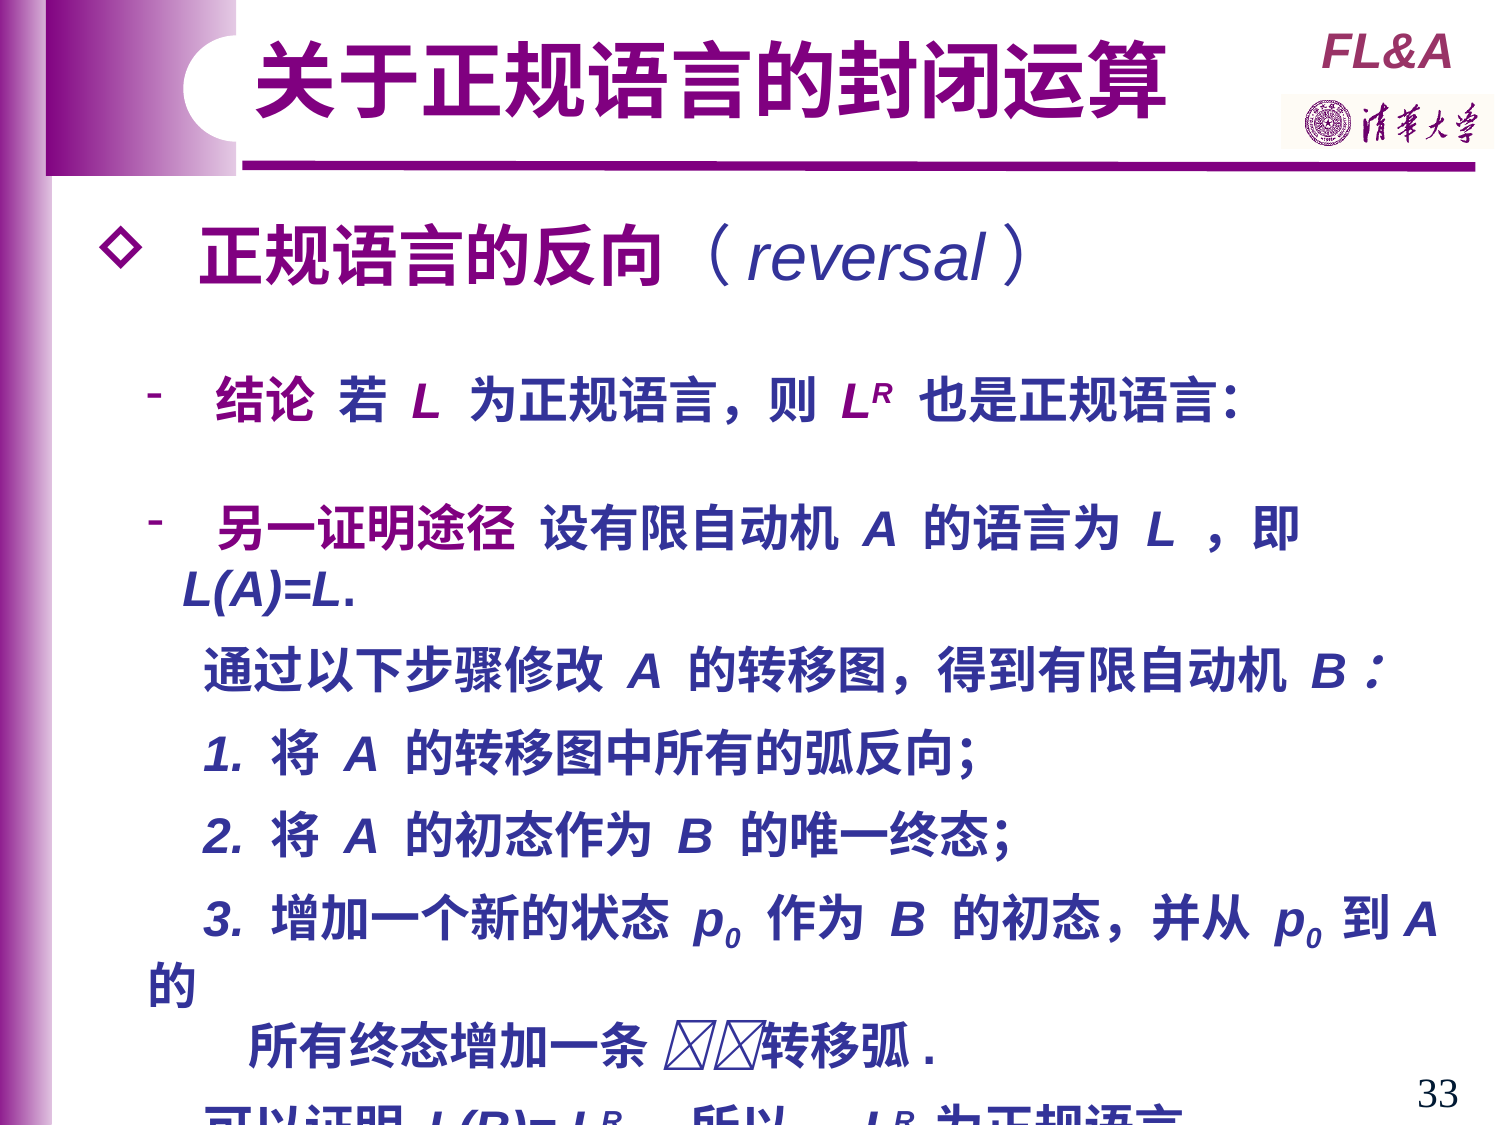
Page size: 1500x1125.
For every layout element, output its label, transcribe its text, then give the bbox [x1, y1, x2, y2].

text_box 关于正规语言的封闭运算 [239, 32, 1185, 137]
text_box 33 [1376, 1058, 1500, 1124]
text_box 正规语言的反向（reversal） [76, 215, 1377, 303]
text_box 结论 若 L 为正规语言，则 LR 也是正规语言： [131, 361, 1482, 437]
picture [1281, 94, 1495, 149]
text_box 另一证明途径 设有限自动机 A 的语言为 L ，即 L(A)=L. 通过以下步骤修改 A 的转移图，得到有限自动机 B： 1. 将 A 的转移图中所有的弧反向； 2. 将 A 的初态作为 B 的唯一终态； 3. 增加一个新的状态 p0 作为 B 的初态，并从 p0 到A 的 所有终态增加一条 转移弧. 可以证明 L(B)= LR. 所以， LR 为正规语言. [132, 488, 1459, 1125]
